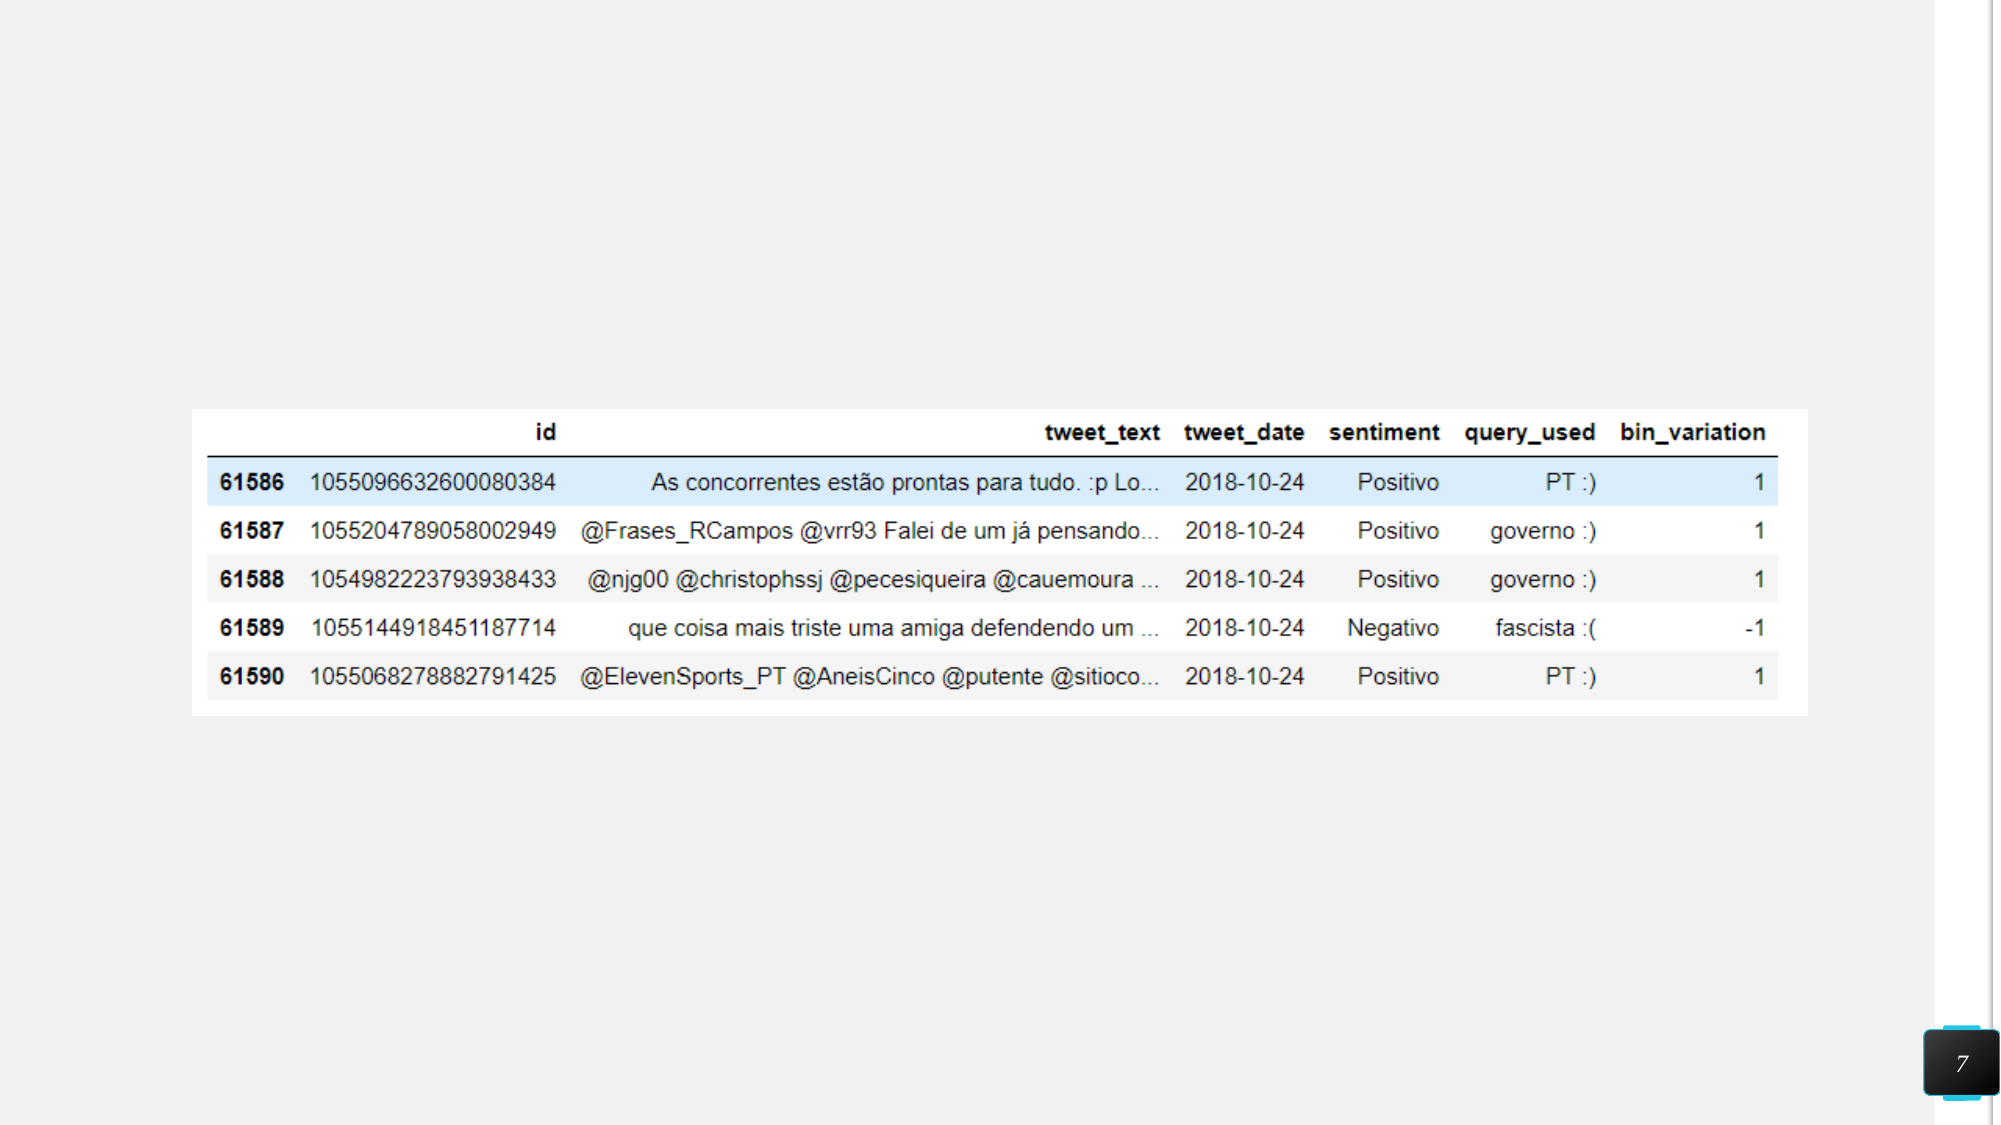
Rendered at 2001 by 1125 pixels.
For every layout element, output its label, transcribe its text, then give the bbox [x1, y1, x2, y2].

slide_number 7 [1923, 1029, 2000, 1096]
picture [192, 409, 1808, 716]
